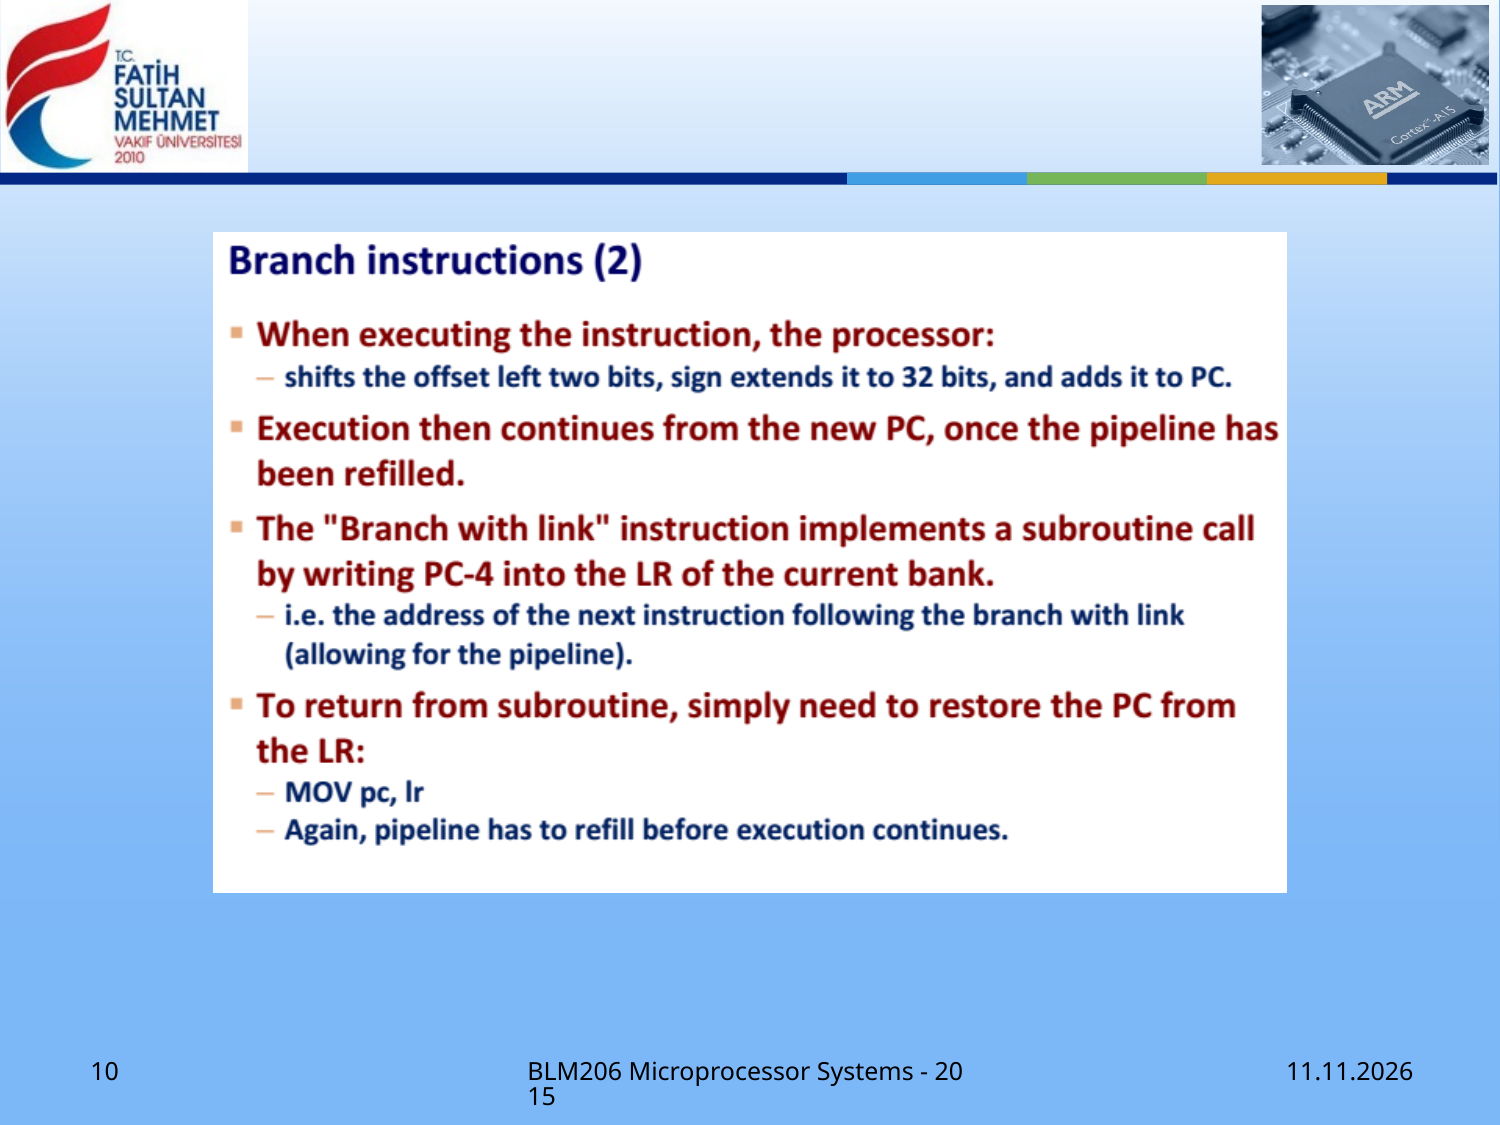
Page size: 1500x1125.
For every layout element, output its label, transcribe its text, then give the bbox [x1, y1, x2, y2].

picture [212, 232, 1288, 893]
slide_number 10 [75, 1042, 426, 1103]
footer BLM206 Microprocessor Systems - 2015 [512, 1042, 988, 1103]
picture [1, 0, 248, 172]
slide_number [1078, 1042, 1429, 1103]
picture [1261, 4, 1490, 165]
title [0, 208, 1430, 396]
